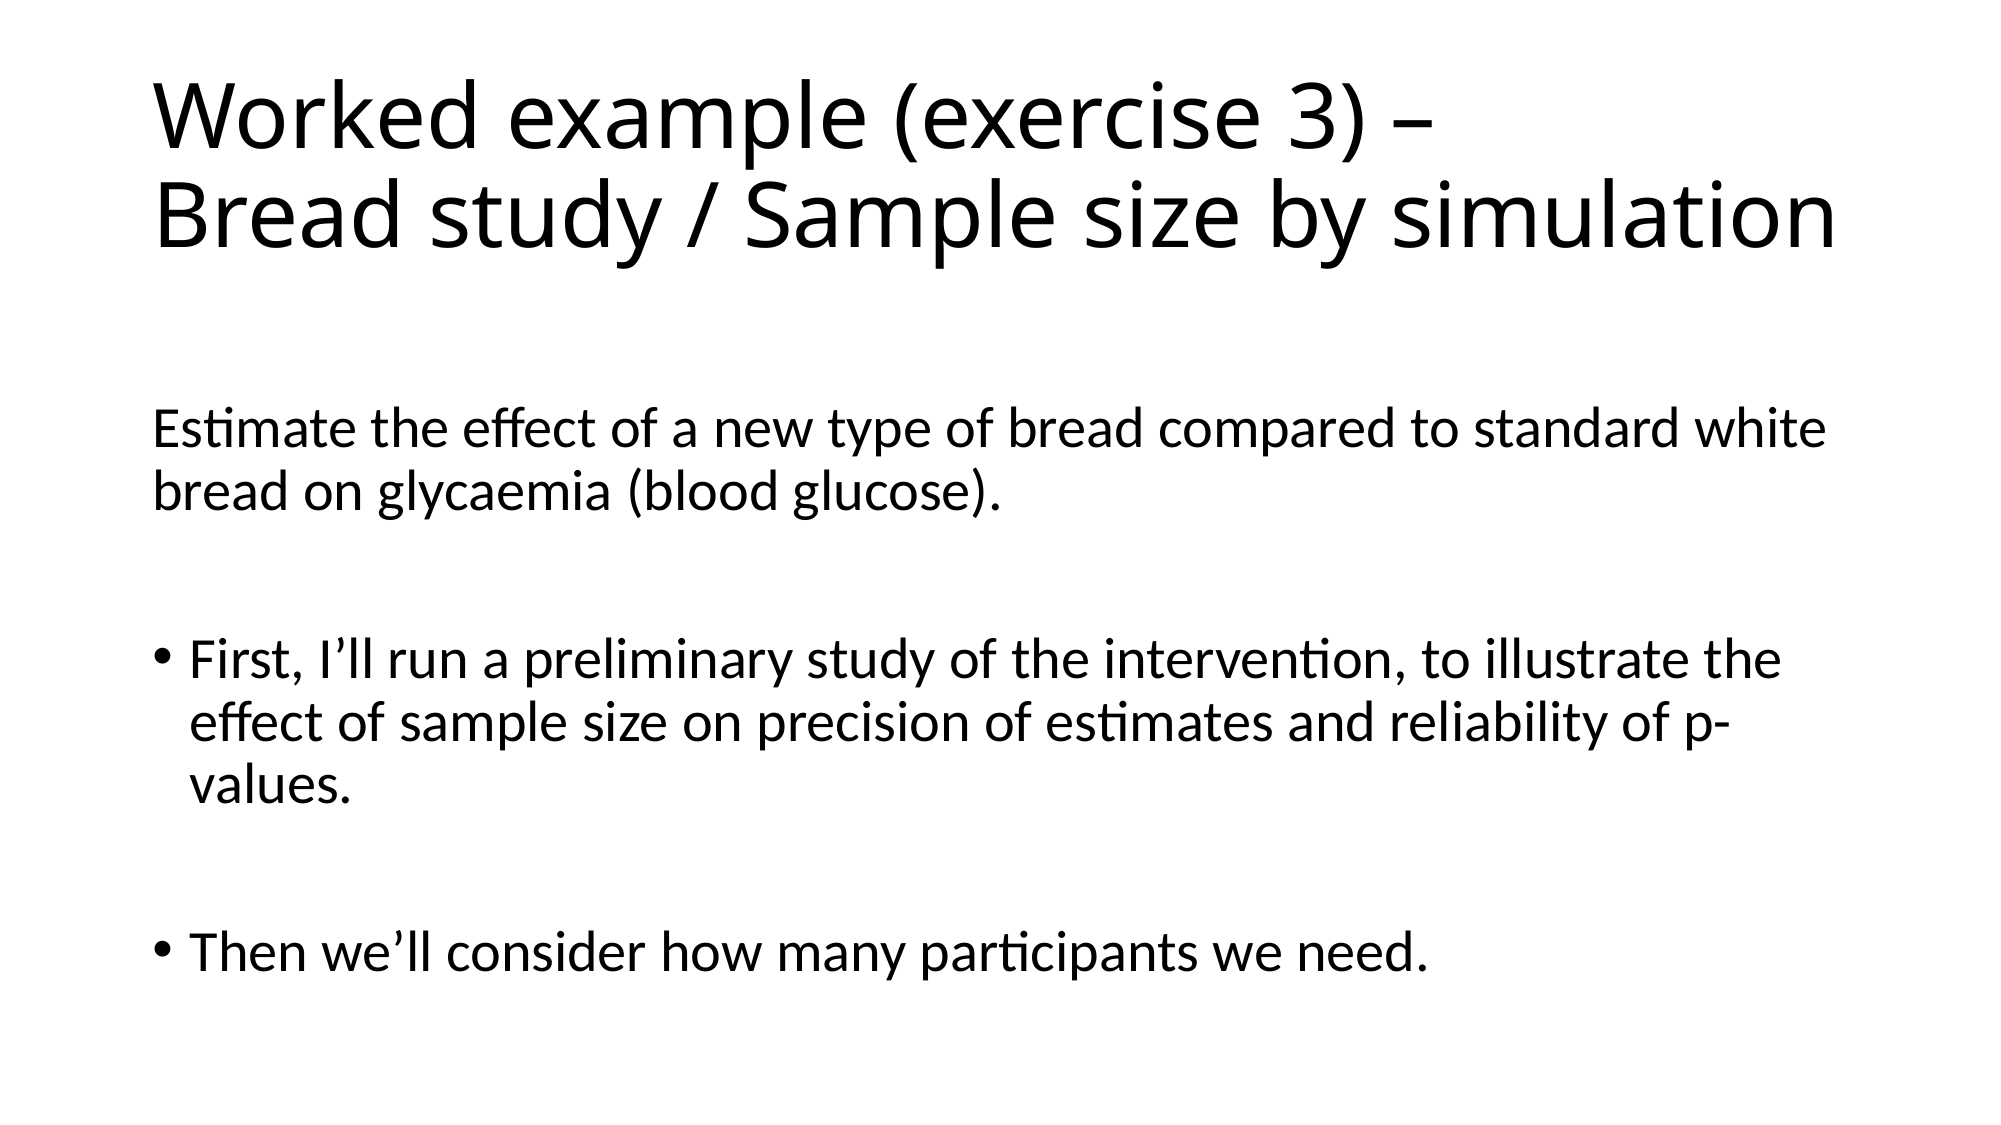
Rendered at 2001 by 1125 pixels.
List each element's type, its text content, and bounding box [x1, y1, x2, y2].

list Estimate the effect of a new type of bread compared to standard white bread on glycaemia (blood glucose). First, I’ll run a preliminary study of the intervention, to illustrate the effect of sample size on precision of estimates and reliability of p-values. Then we’ll consider how many participants we need. [137, 299, 1863, 1014]
title Worked example (exercise 3) – Bread study / Sample size by simulation [137, 59, 1863, 278]
